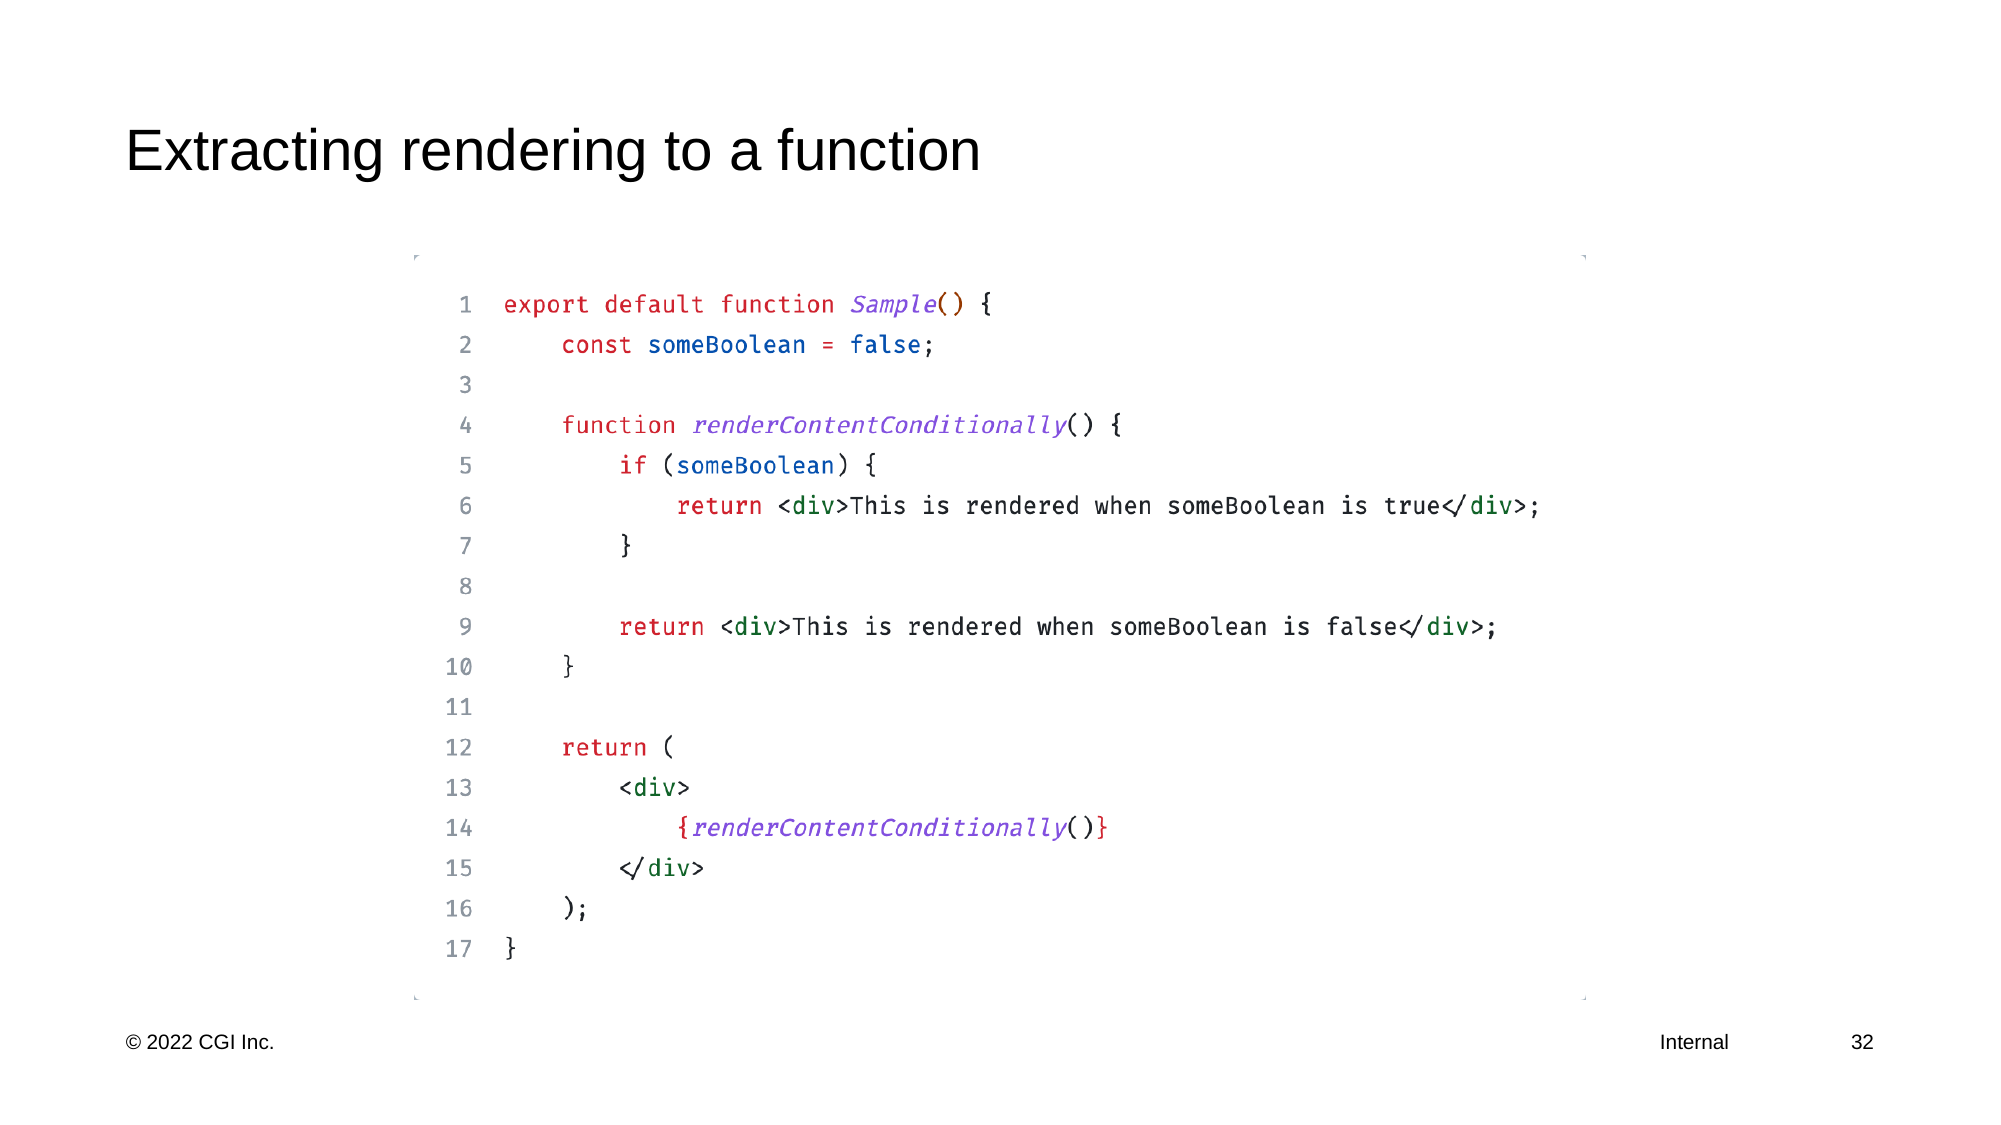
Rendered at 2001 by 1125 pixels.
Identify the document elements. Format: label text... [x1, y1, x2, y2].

picture [413, 255, 1586, 1000]
slide_number 32 [1831, 1027, 1875, 1056]
title Extracting rendering to a function [125, 112, 1875, 207]
